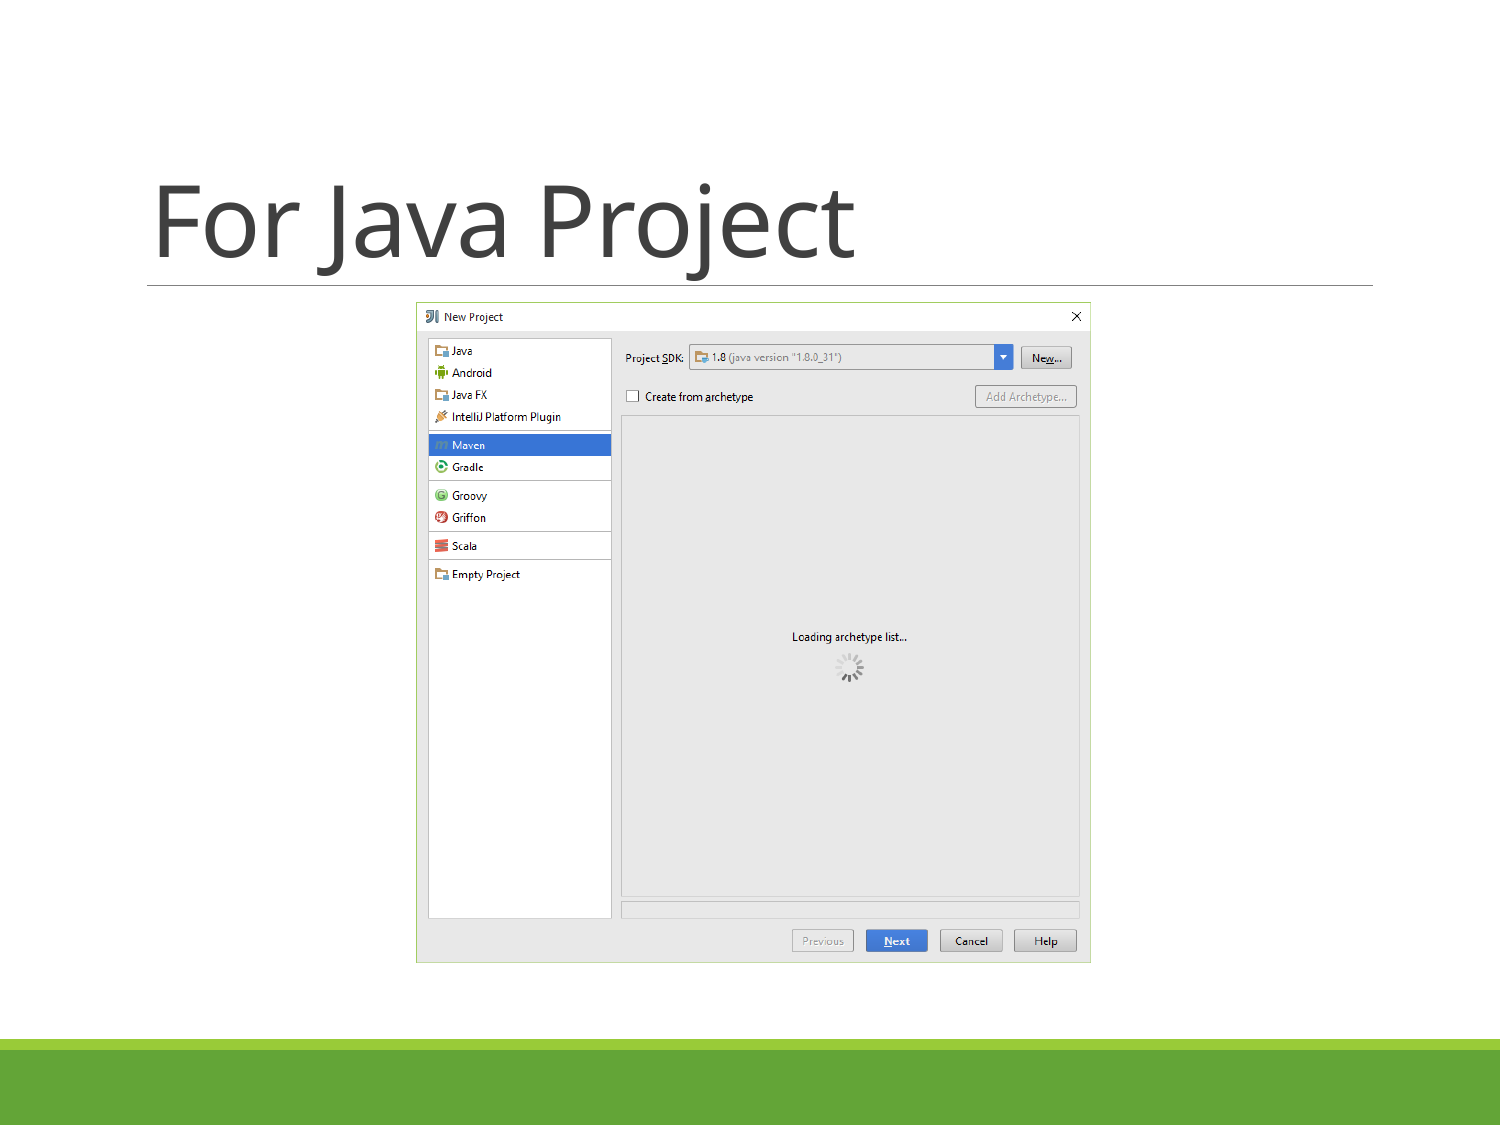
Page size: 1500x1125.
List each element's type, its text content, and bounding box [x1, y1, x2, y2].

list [416, 302, 1091, 964]
title For Java Project [135, 47, 1373, 285]
